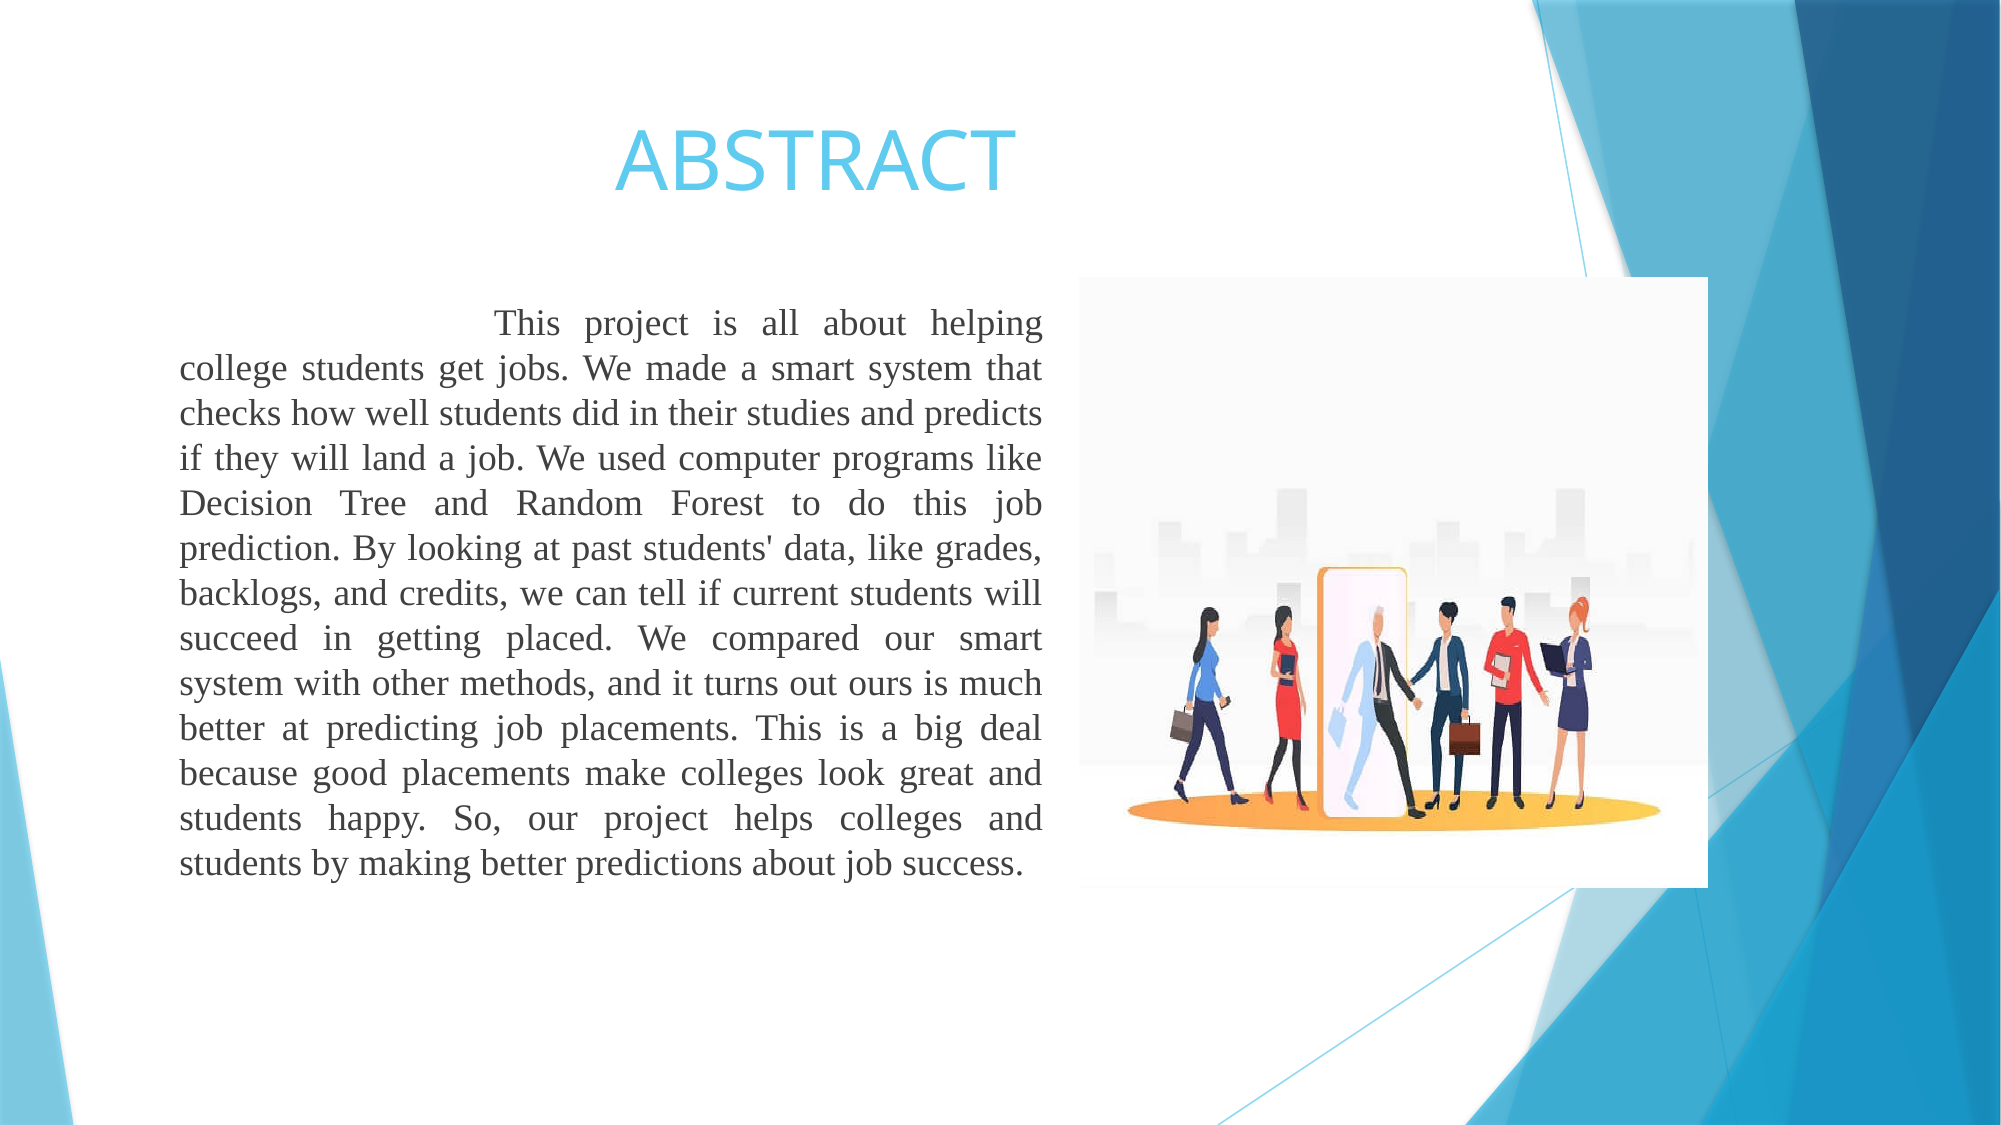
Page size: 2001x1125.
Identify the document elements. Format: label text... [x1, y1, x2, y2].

title ABSTRACT [111, 99, 1522, 317]
list This project is all about helping college students get jobs. We made a smart system that checks how well students did in their studies and predicts if they will land a job. We used computer programs like Decision Tree and Random Forest to do this job prediction. By looking at past students' data, like grades, backlogs, and credits, we can tell if current students will succeed in getting placed. We compared our smart system with other methods, and it turns out ours is much better at predicting job placements. This is a big deal because good placements make colleges look great and students happy. So, our project helps colleges and students by making better predictions about job success. [98, 290, 1059, 928]
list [1079, 276, 1708, 888]
